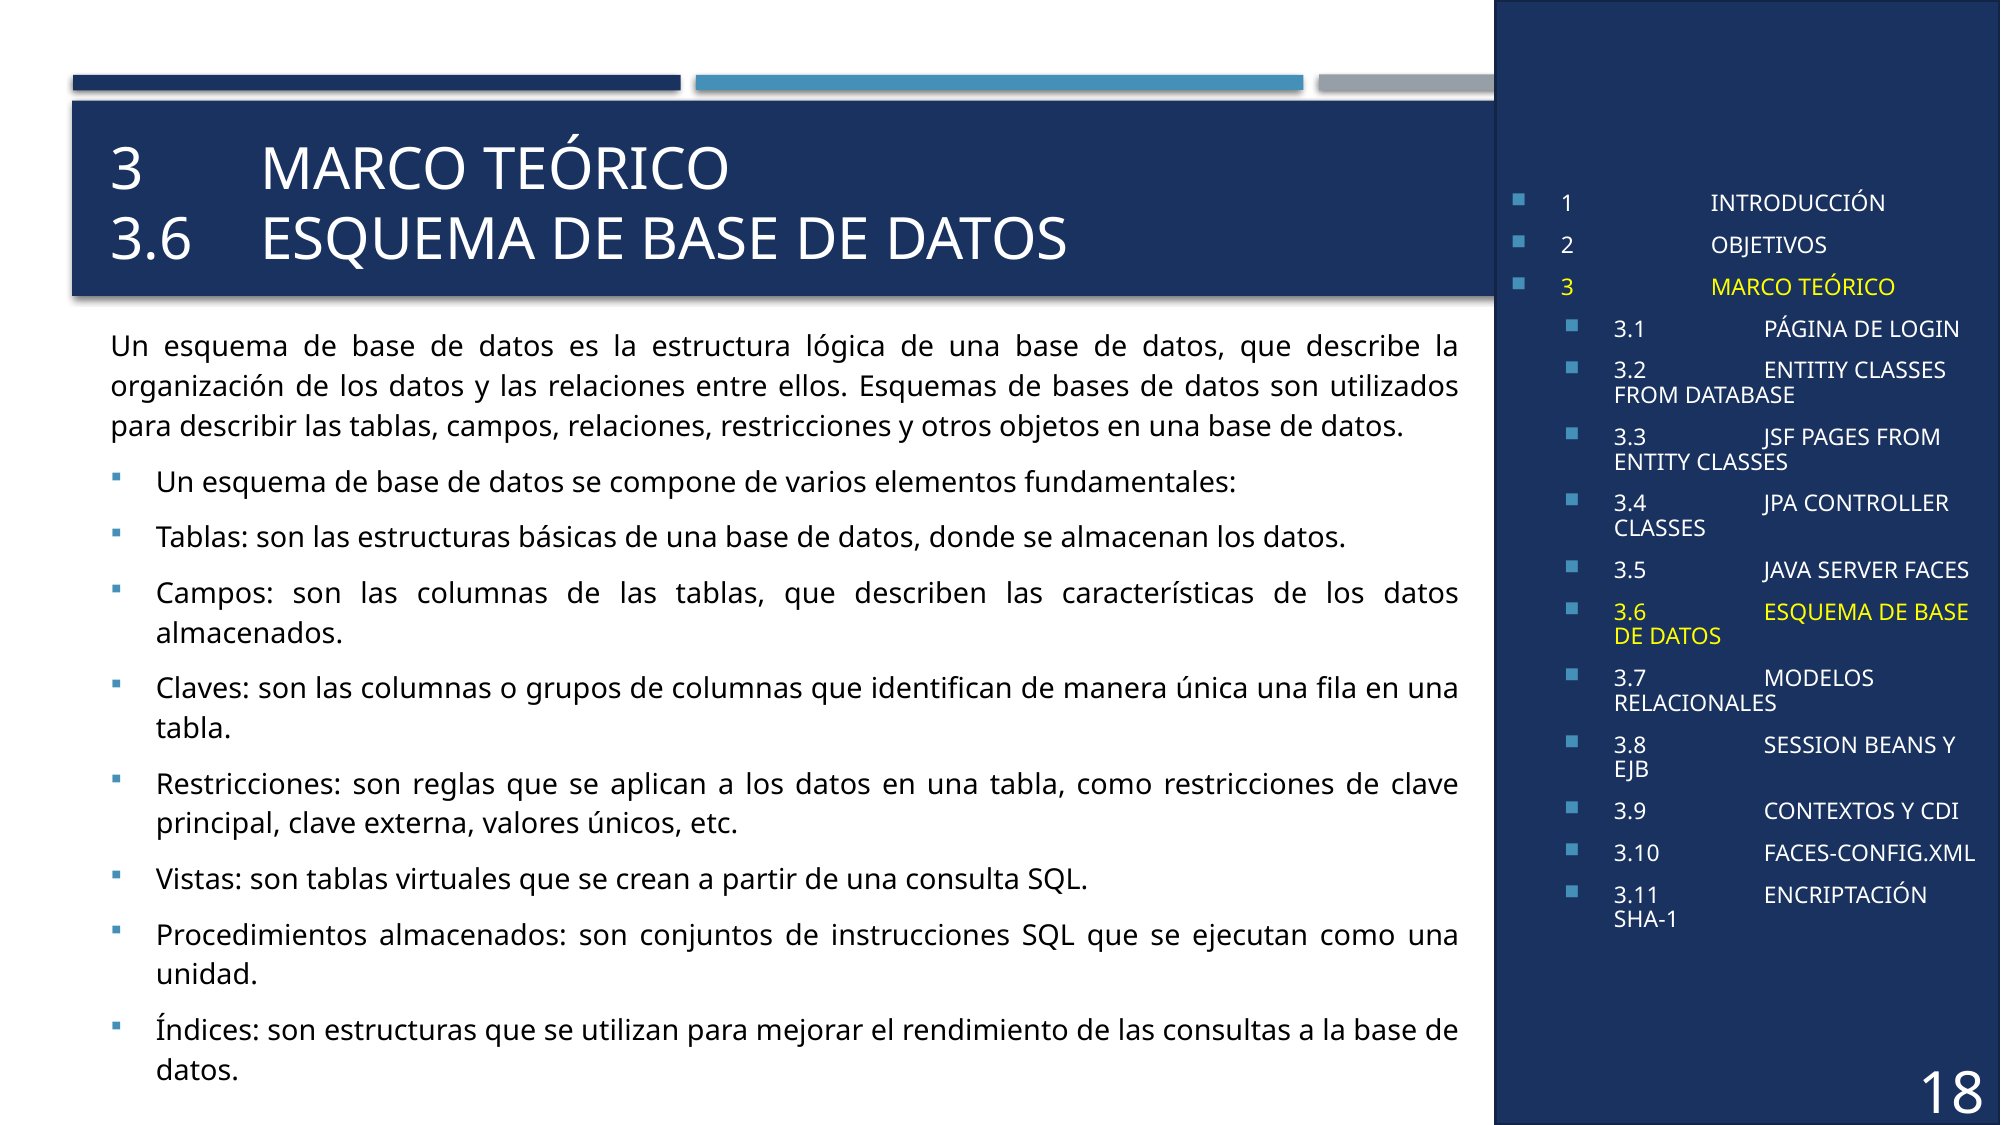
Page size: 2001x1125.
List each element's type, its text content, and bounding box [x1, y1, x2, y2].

title 3 MARCO TEÓRICO 3.6 ESQUEMA DE BASE DE DATOS [95, 112, 1494, 279]
list Un esquema de base de datos es la estructura lógica de una base de datos, que describe la organización de los datos y las relaciones entre ellos. Esquemas de bases de datos son utilizados para describir las tablas, campos, relaciones, restricciones y otros objetos en una base de datos. Un esquema de base de datos se compone de varios elementos fundamentales: Tablas: son las estructuras básicas de una base de datos, donde se almacenan los datos. Campos: son las columnas de las tablas, que describen las características de los datos almacenados. Claves: son las columnas o grupos de columnas que identifican de manera única una fila en una tabla. Restricciones: son reglas que se aplican a los datos en una tabla, como restricciones de clave principal, clave externa, valores únicos, etc. Vistas: son tablas virtuales que se crean a partir de una consulta SQL. Procedimientos almacenados: son conjuntos de instrucciones SQL que se ejecutan como una unidad. Índices: son estructuras que se utilizan para mejorar el rendimiento de las consultas a la base de datos. [95, 313, 1476, 1096]
text_box 1 INTRODUCCIÓN 2 OBJETIVOS 3 MARCO TEÓRICO 3.1 PÁGINA DE LOGIN 3.2 ENTITIY CLASSES FROM DATABASE 3.3 JSF PAGES FROM ENTITY CLASSES 3.4 JPA CONTROLLER CLASSES 3.5 JAVA SERVER FACES 3.6 ESQUEMA DE BASE DE DATOS 3.7 MODELOS RELACIONALES 3.8 SESSION BEANS Y EJB 3.9 CONTEXTOS Y CDI 3.10 FACES-CONFIG.XML 3.11 ENCRIPTACIÓN SHA-1 [1494, 0, 2000, 1125]
slide_number 18 [1827, 1065, 2000, 1125]
